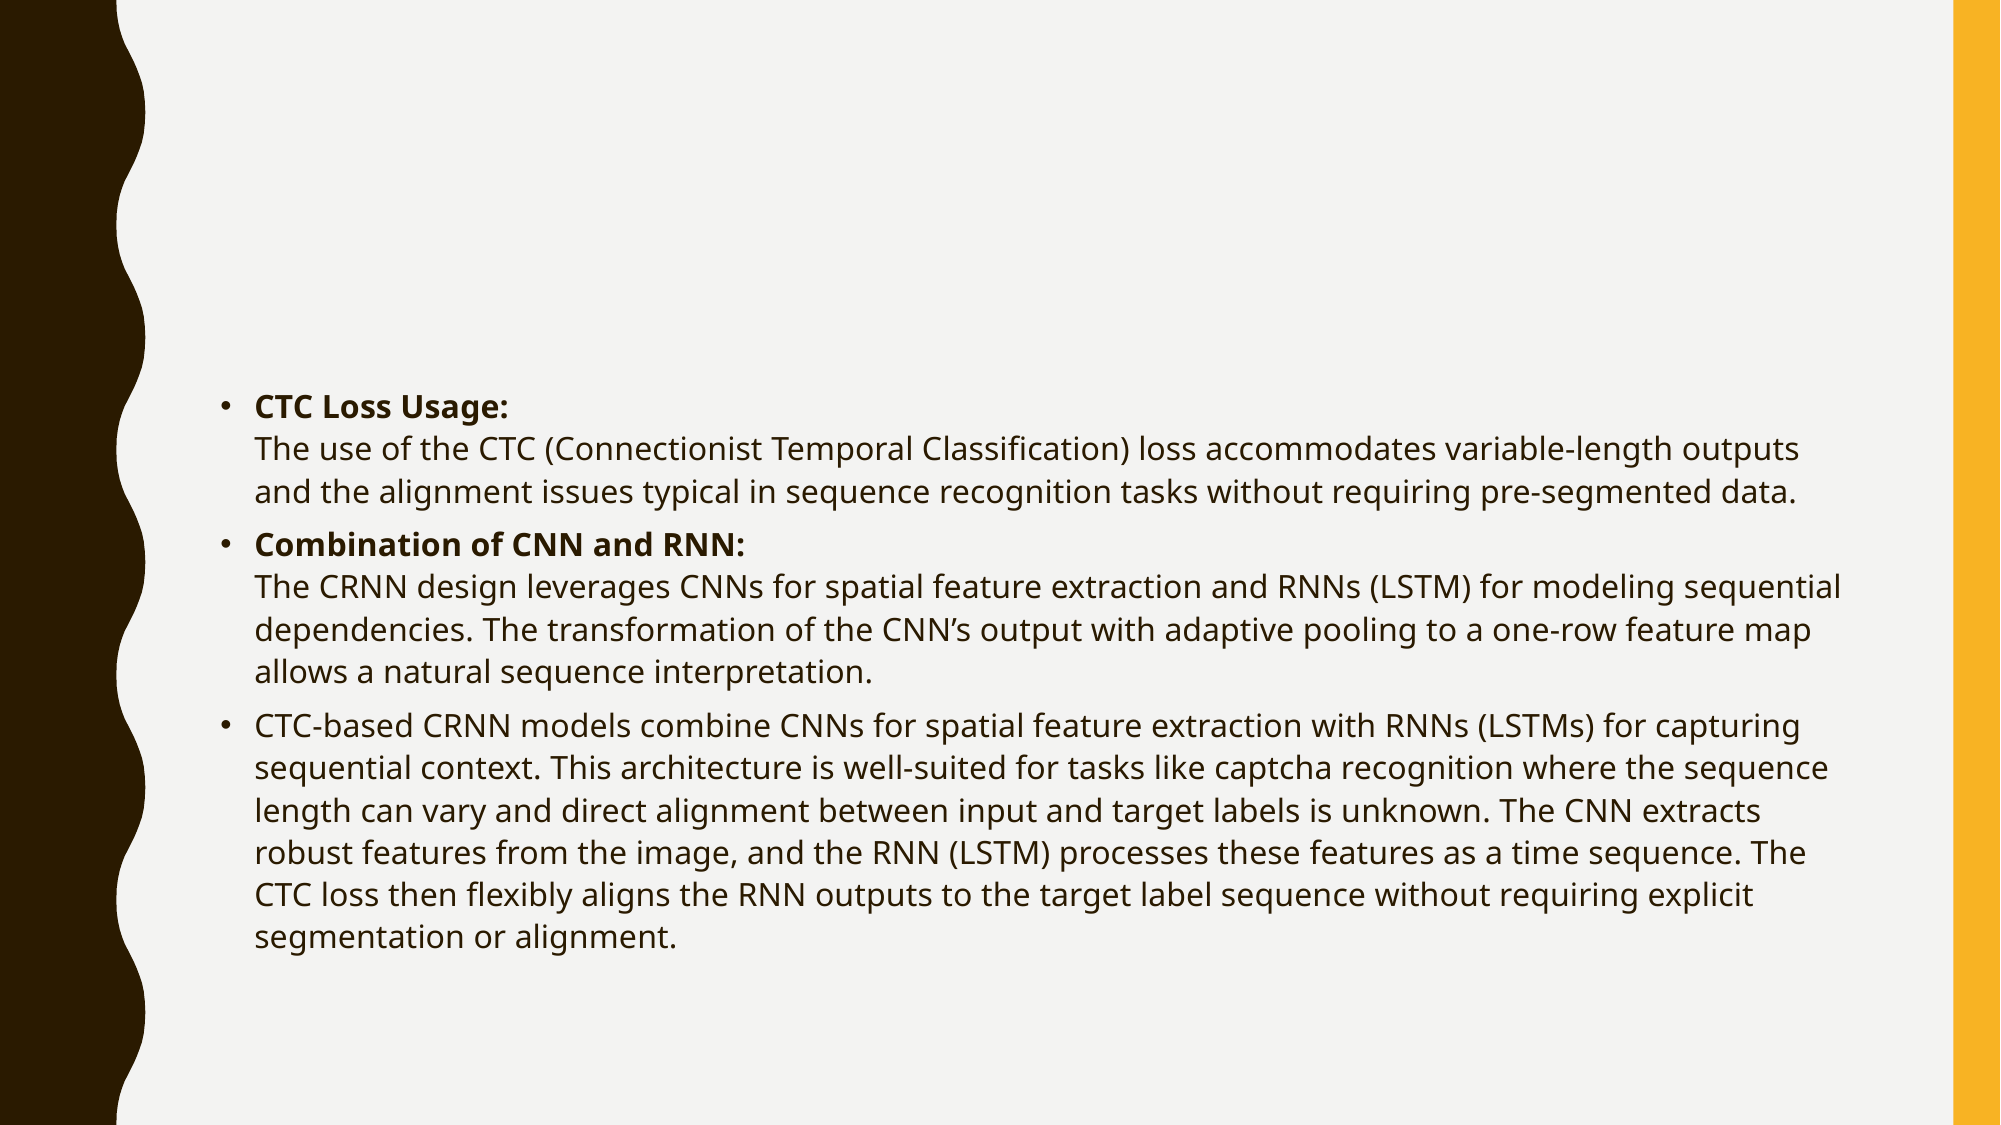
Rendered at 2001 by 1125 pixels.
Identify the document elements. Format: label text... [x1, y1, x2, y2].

list CTC Loss Usage: The use of the CTC (Connectionist Temporal Classification) loss accommodates variable-length outputs and the alignment issues typical in sequence recognition tasks without requiring pre-segmented data. Combination of CNN and RNN: The CRNN design leverages CNNs for spatial feature extraction and RNNs (LSTM) for modeling sequential dependencies. The transformation of the CNN’s output with adaptive pooling to a one-row feature map allows a natural sequence interpretation. CTC-based CRNN models combine CNNs for spatial feature extraction with RNNs (LSTMs) for capturing sequential context. This architecture is well-suited for tasks like captcha recognition where the sequence length can vary and direct alignment between input and target labels is unknown. The CNN extracts robust features from the image, and the RNN (LSTM) processes these features as a time sequence. The CTC loss then flexibly aligns the RNN outputs to the target label sequence without requiring explicit segmentation or alignment. [205, 375, 1875, 965]
